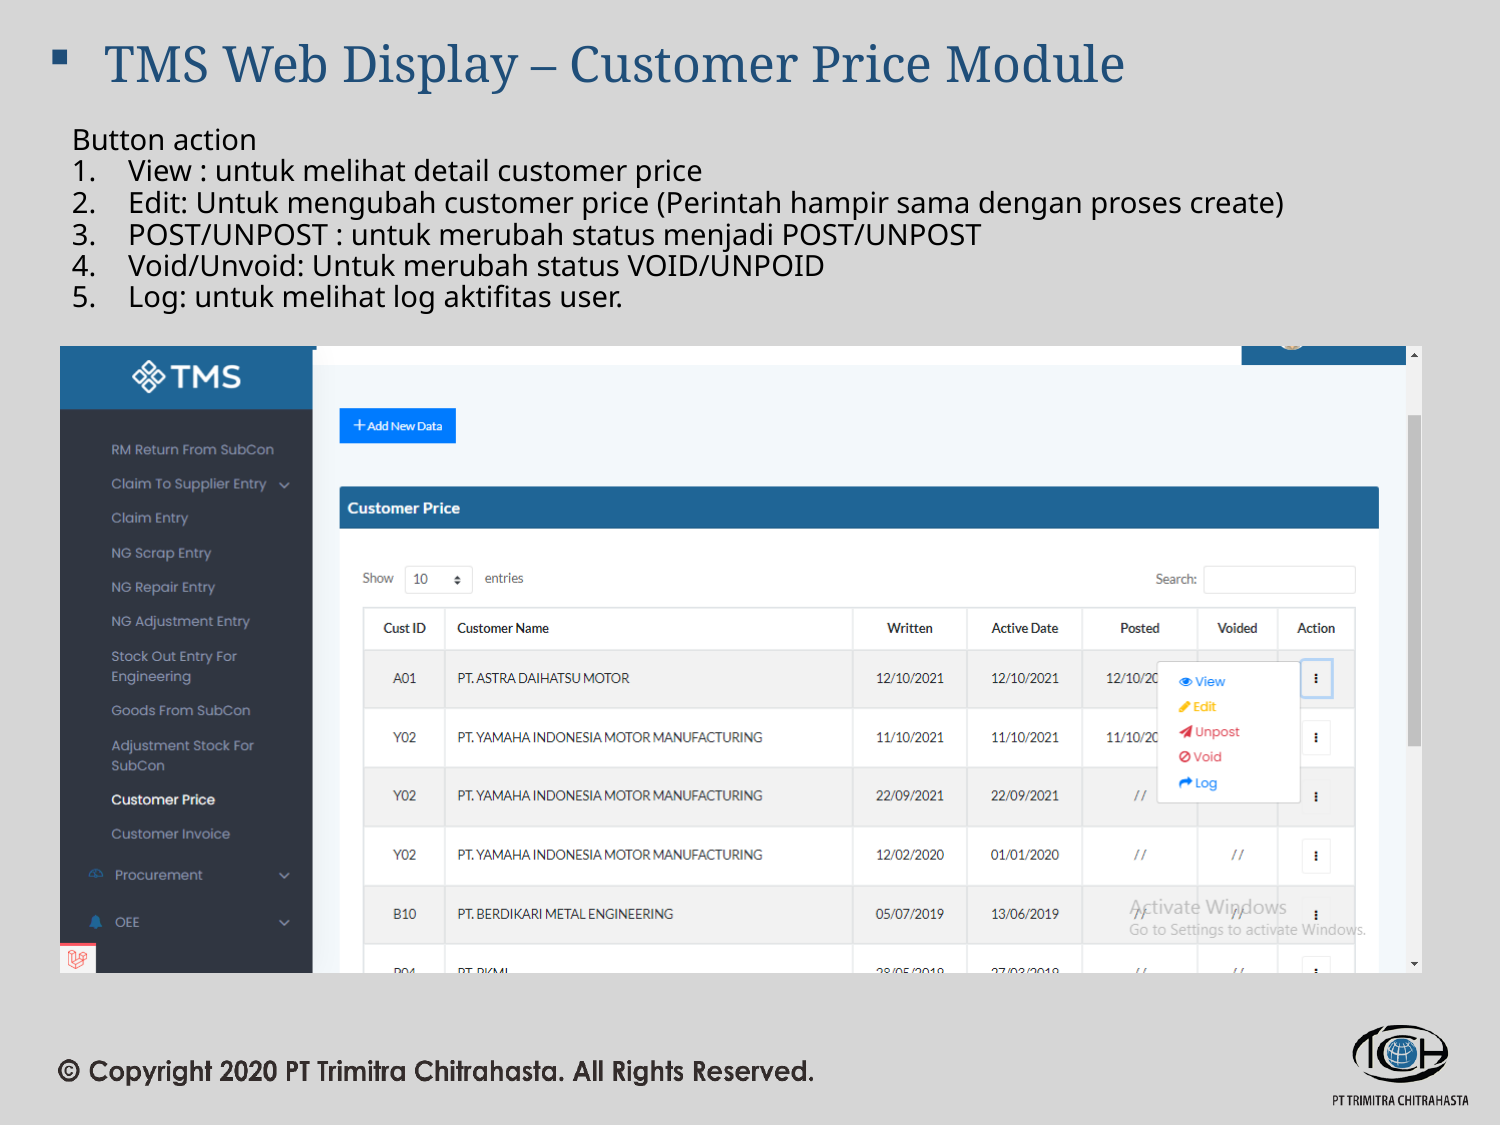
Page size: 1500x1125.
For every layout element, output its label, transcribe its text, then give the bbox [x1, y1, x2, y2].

picture [1327, 1005, 1475, 1125]
text_box Button action View : untuk melihat detail customer price Edit: Untuk mengubah customer price (Perintah hampir sama dengan proses create) POST/UNPOST : untuk merubah status menjadi POST/UNPOST Void/Unvoid: Untuk merubah status VOID/UNPOID Log: untuk melihat log aktifitas user. [60, 92, 1487, 347]
picture [60, 346, 1422, 973]
title TMS Web Display – Customer Price Module [33, 0, 1328, 148]
picture [58, 1059, 813, 1086]
